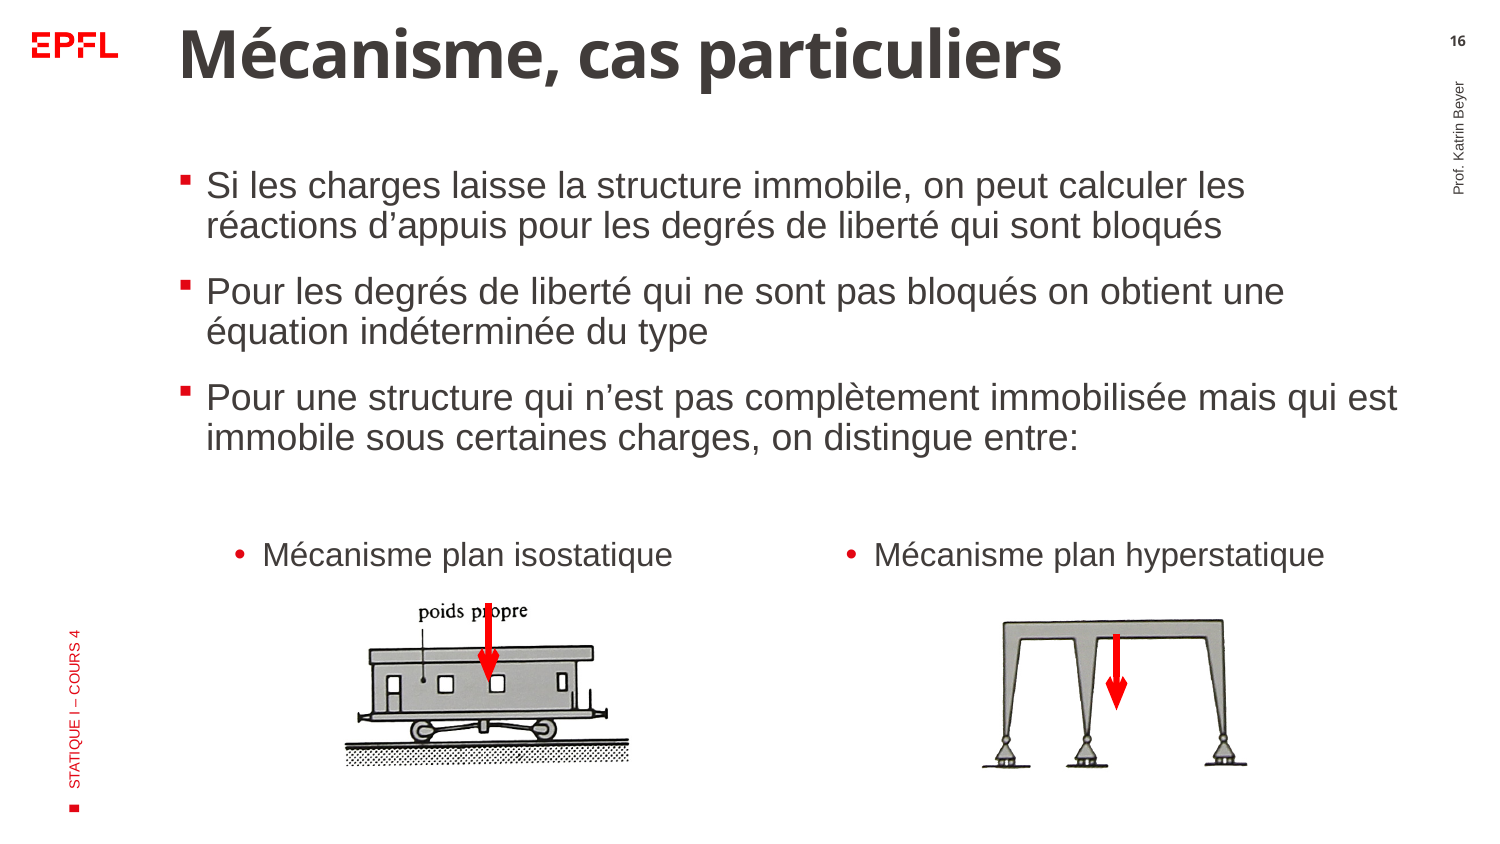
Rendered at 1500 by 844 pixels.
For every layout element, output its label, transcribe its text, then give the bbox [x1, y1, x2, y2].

footer Prof. Katrin Beyer [1415, 59, 1500, 641]
title Mécanisme, cas particuliers [148, 21, 1300, 198]
picture [335, 602, 642, 783]
text_box Mécanisme plan isostatique Mécanisme plan hyperstatique [148, 530, 1416, 844]
slide_number 16 [1415, 32, 1500, 59]
picture [977, 610, 1249, 774]
picture [21, 21, 129, 69]
slide_number STATIQUE I – COURS 4 [0, 256, 149, 805]
